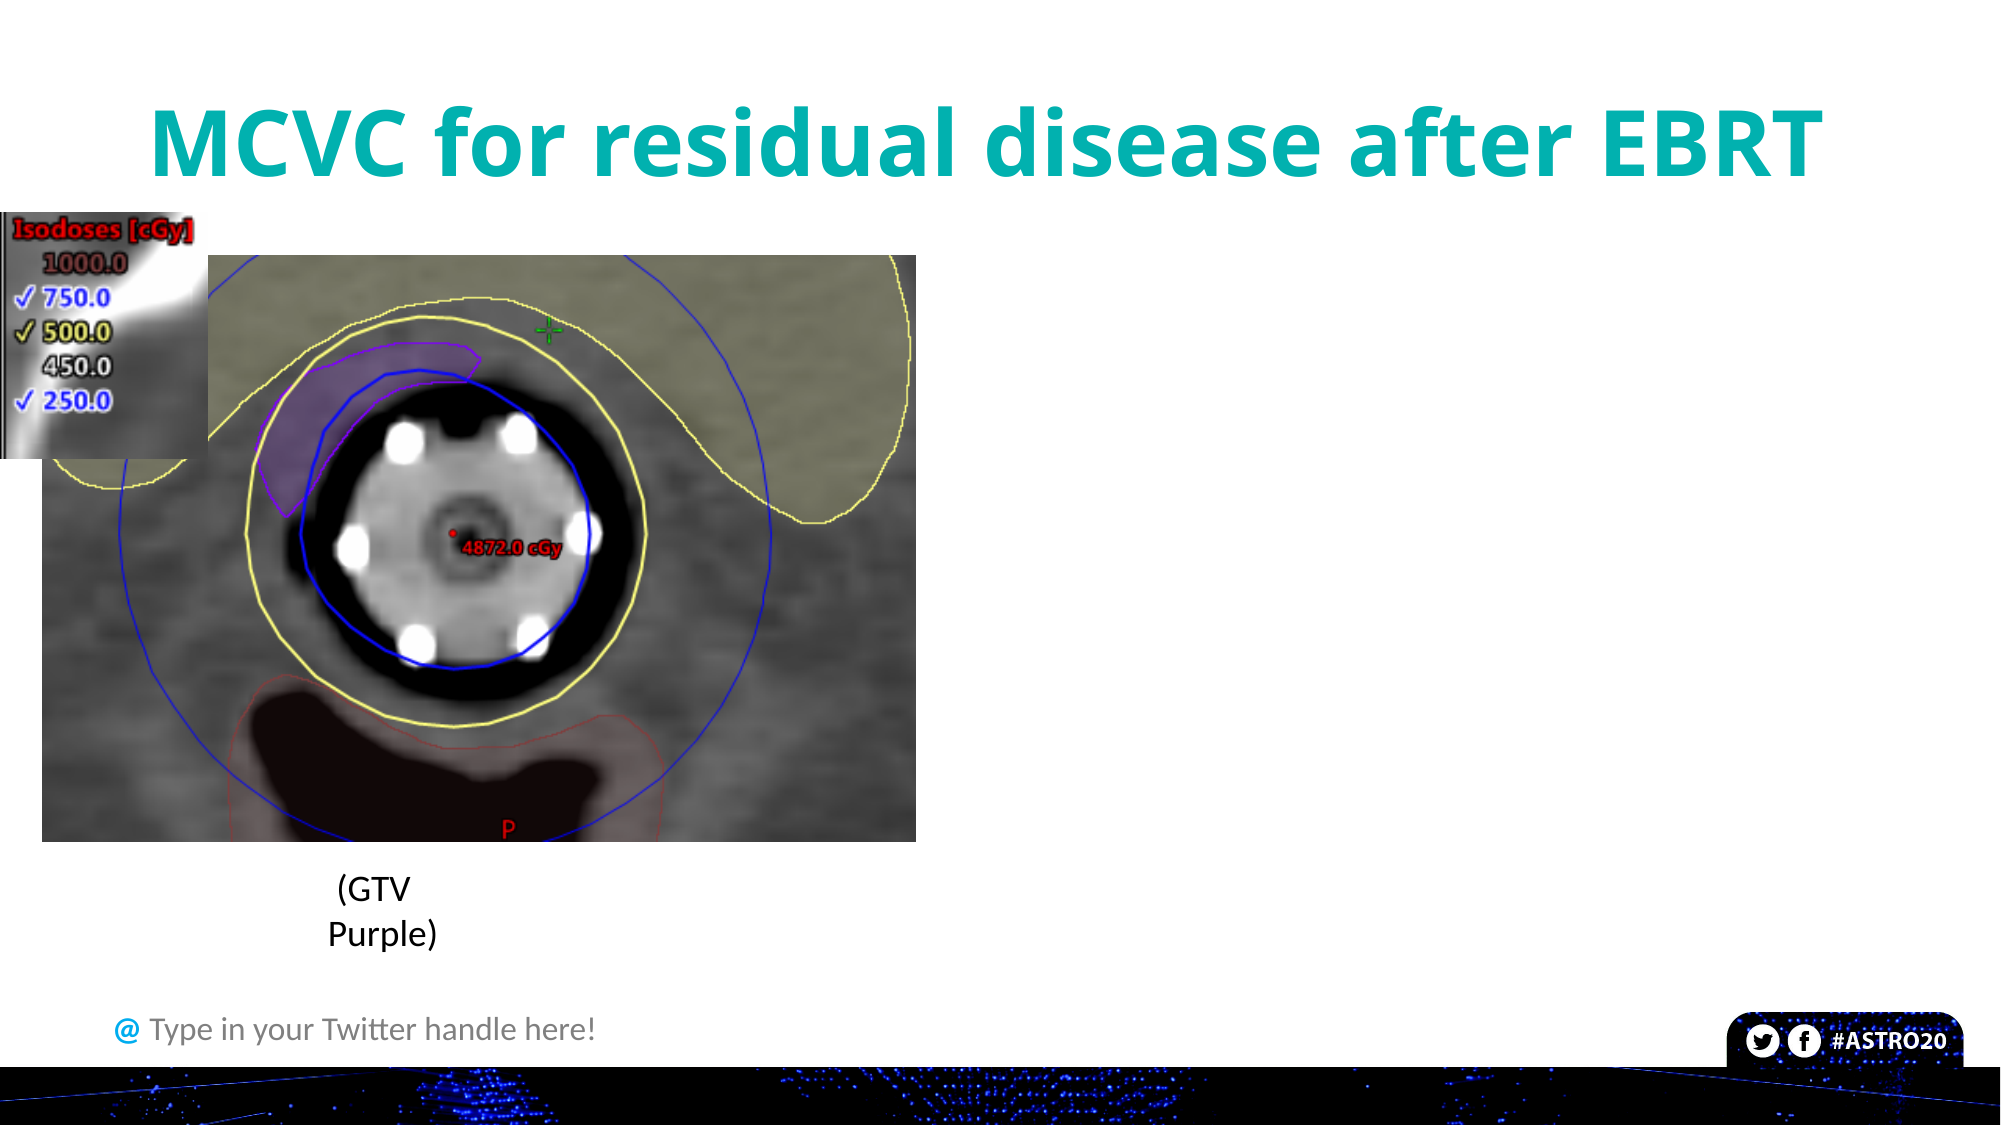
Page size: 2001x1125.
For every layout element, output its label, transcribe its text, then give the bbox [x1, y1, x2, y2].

title MCVC for residual disease after EBRT [132, 37, 1858, 256]
picture [0, 0, 2001, 1125]
text_box (GTV Purple) [313, 856, 528, 961]
